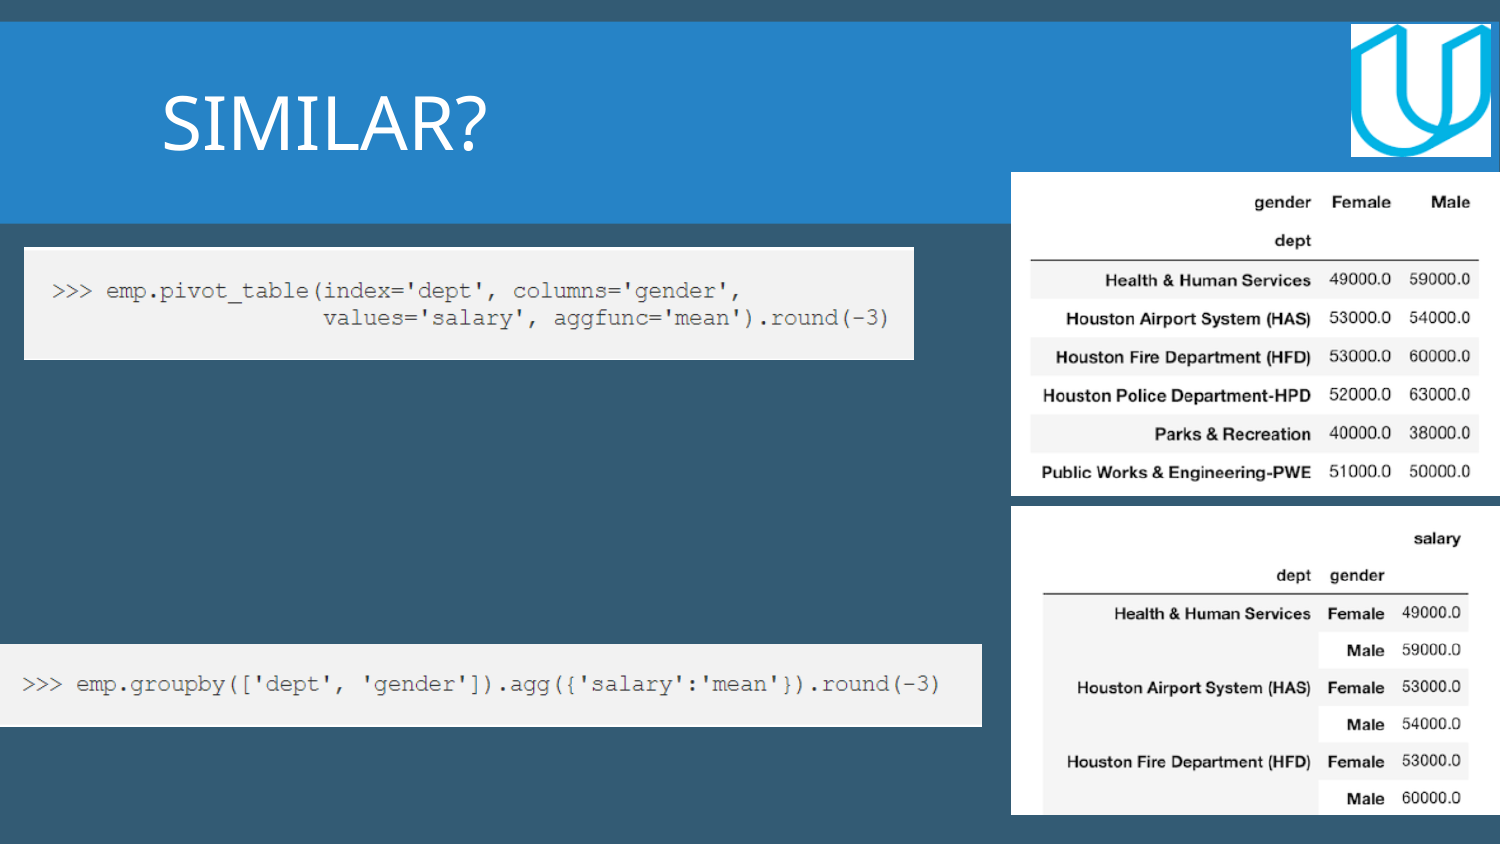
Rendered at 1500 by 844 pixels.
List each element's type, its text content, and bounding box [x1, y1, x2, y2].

text_box SIMILAR? [147, 34, 1352, 221]
picture [23, 247, 914, 360]
picture [1449, 36, 1480, 125]
picture [1010, 172, 1500, 496]
picture [1351, 24, 1395, 48]
text_box [147, 247, 1010, 765]
picture [1362, 36, 1433, 147]
picture [1010, 505, 1500, 815]
picture [1483, 24, 1491, 29]
picture [1400, 24, 1480, 125]
picture [0, 643, 982, 728]
picture [1352, 121, 1396, 157]
picture [1408, 95, 1491, 157]
